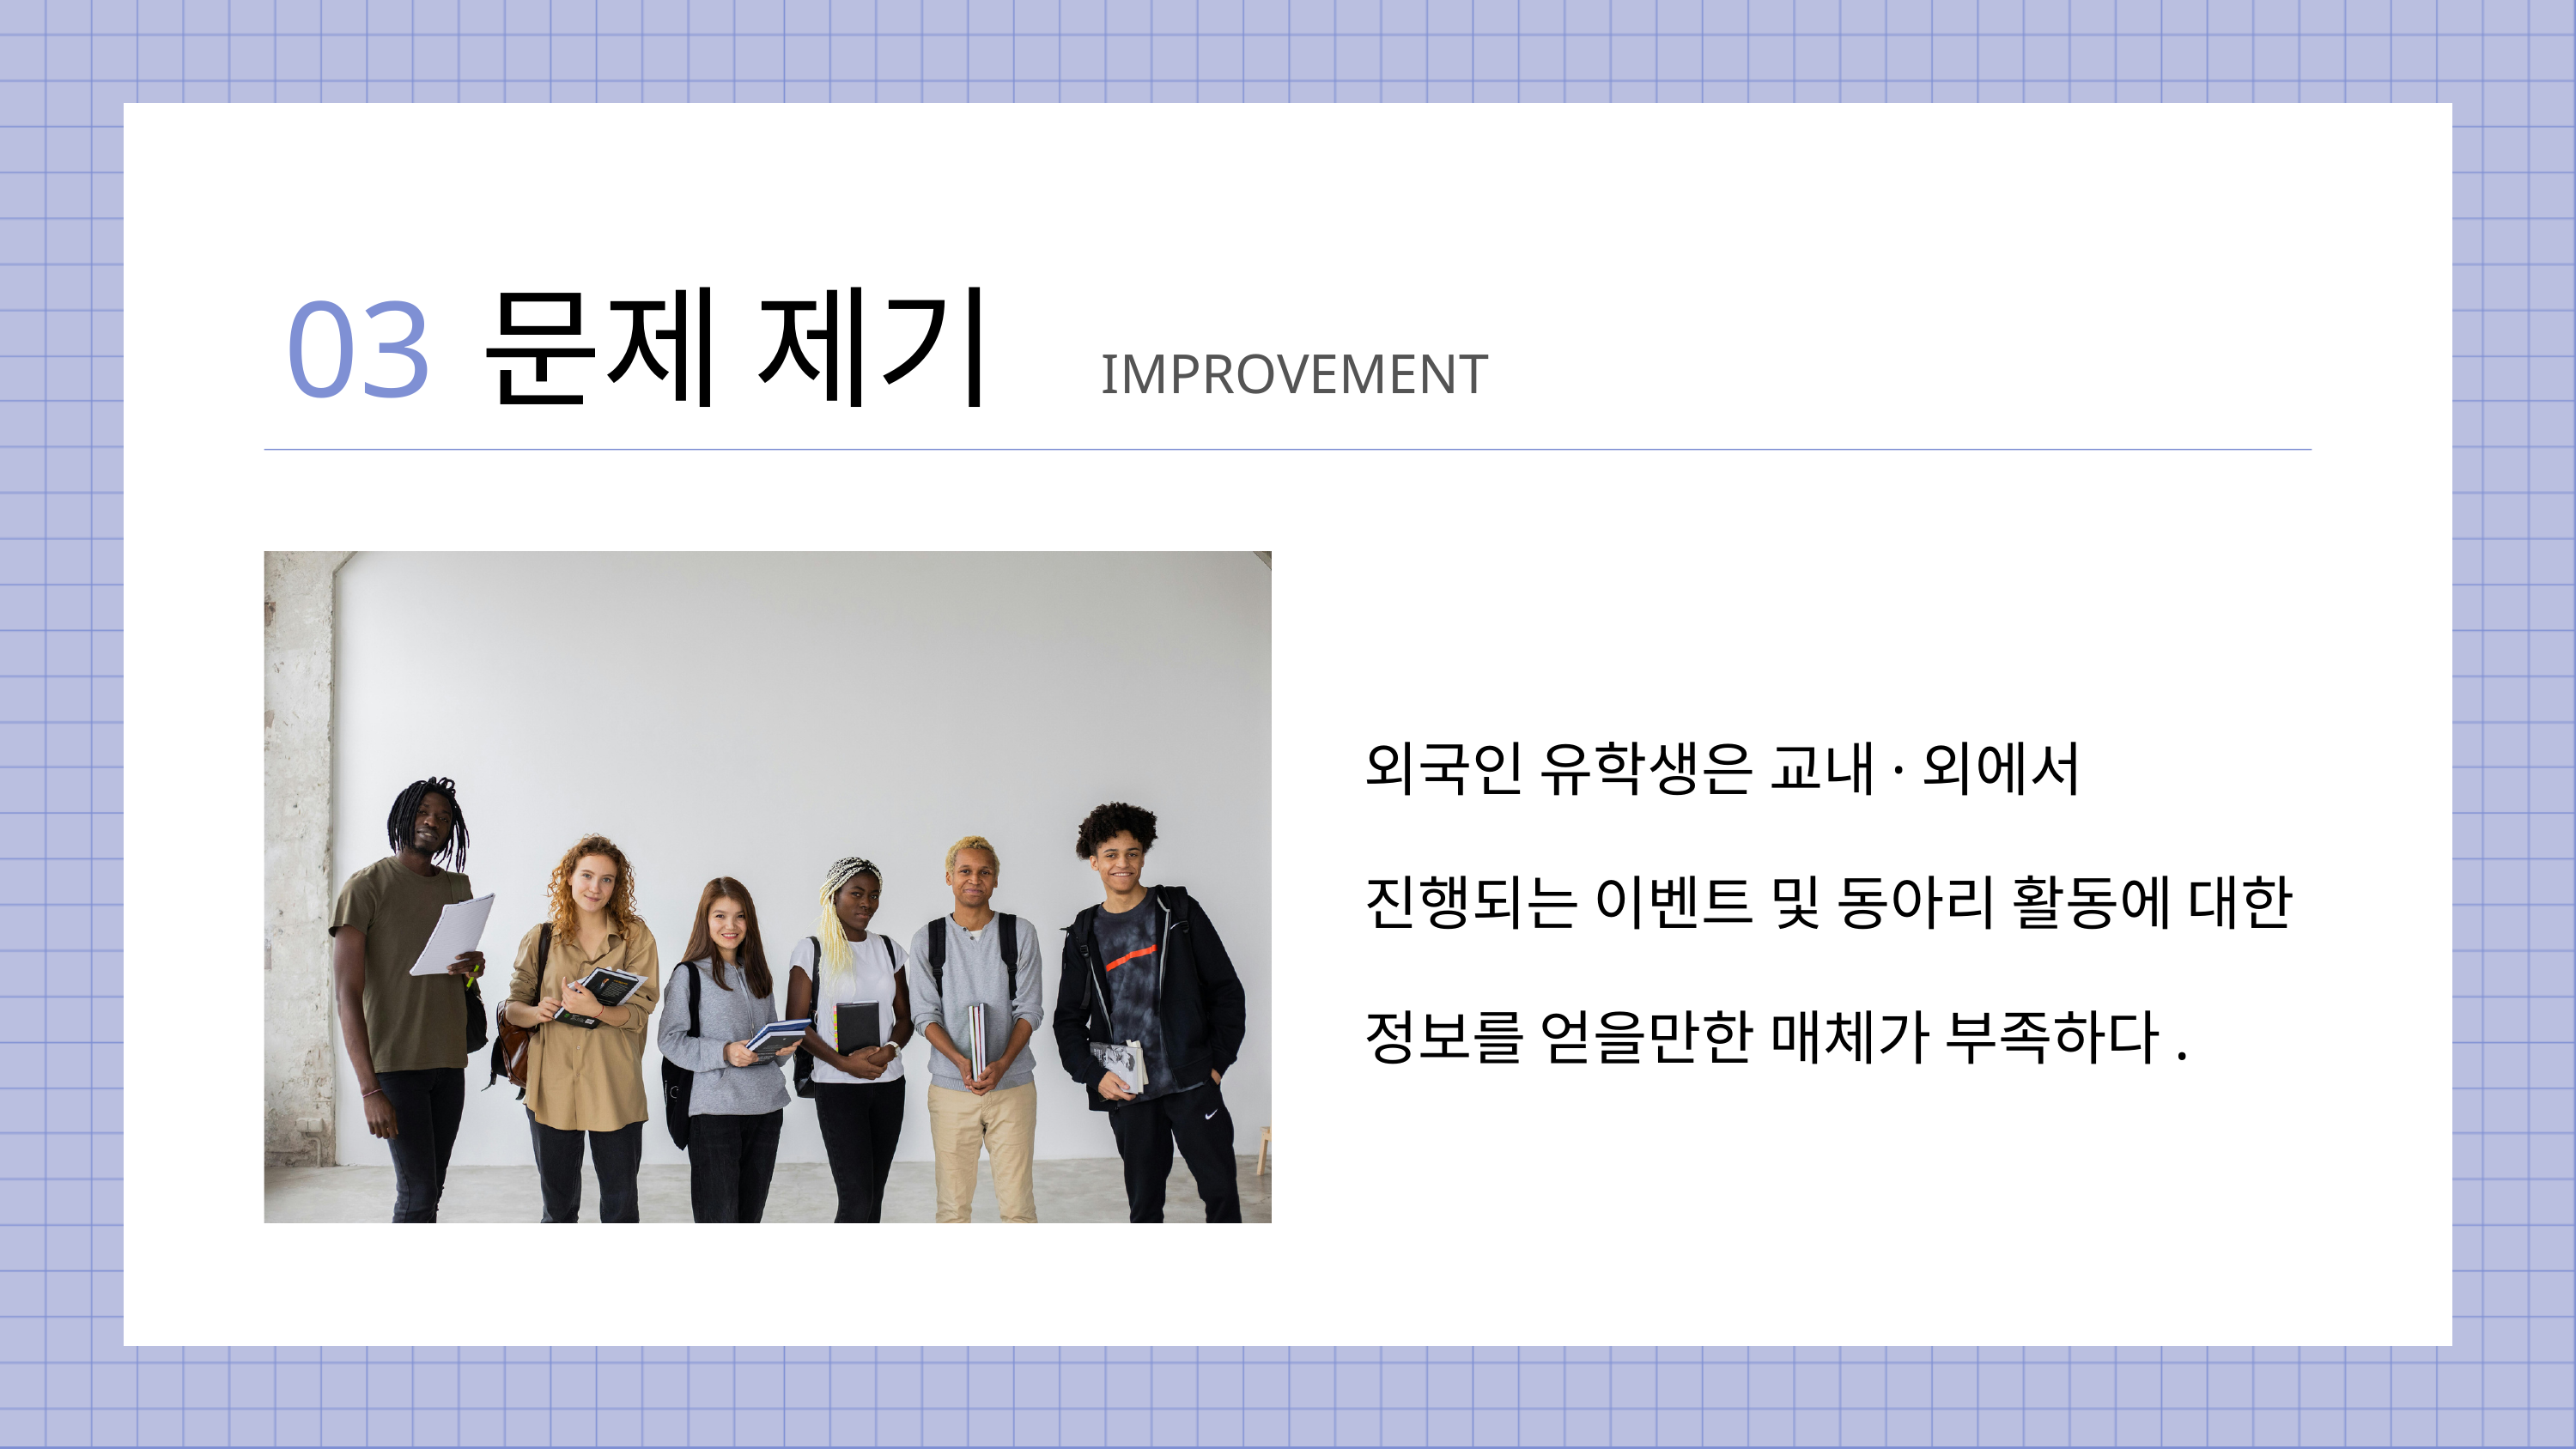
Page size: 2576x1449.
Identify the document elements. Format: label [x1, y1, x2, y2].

text_box [123, 102, 2453, 1346]
text_box [0, 0, 2576, 1446]
